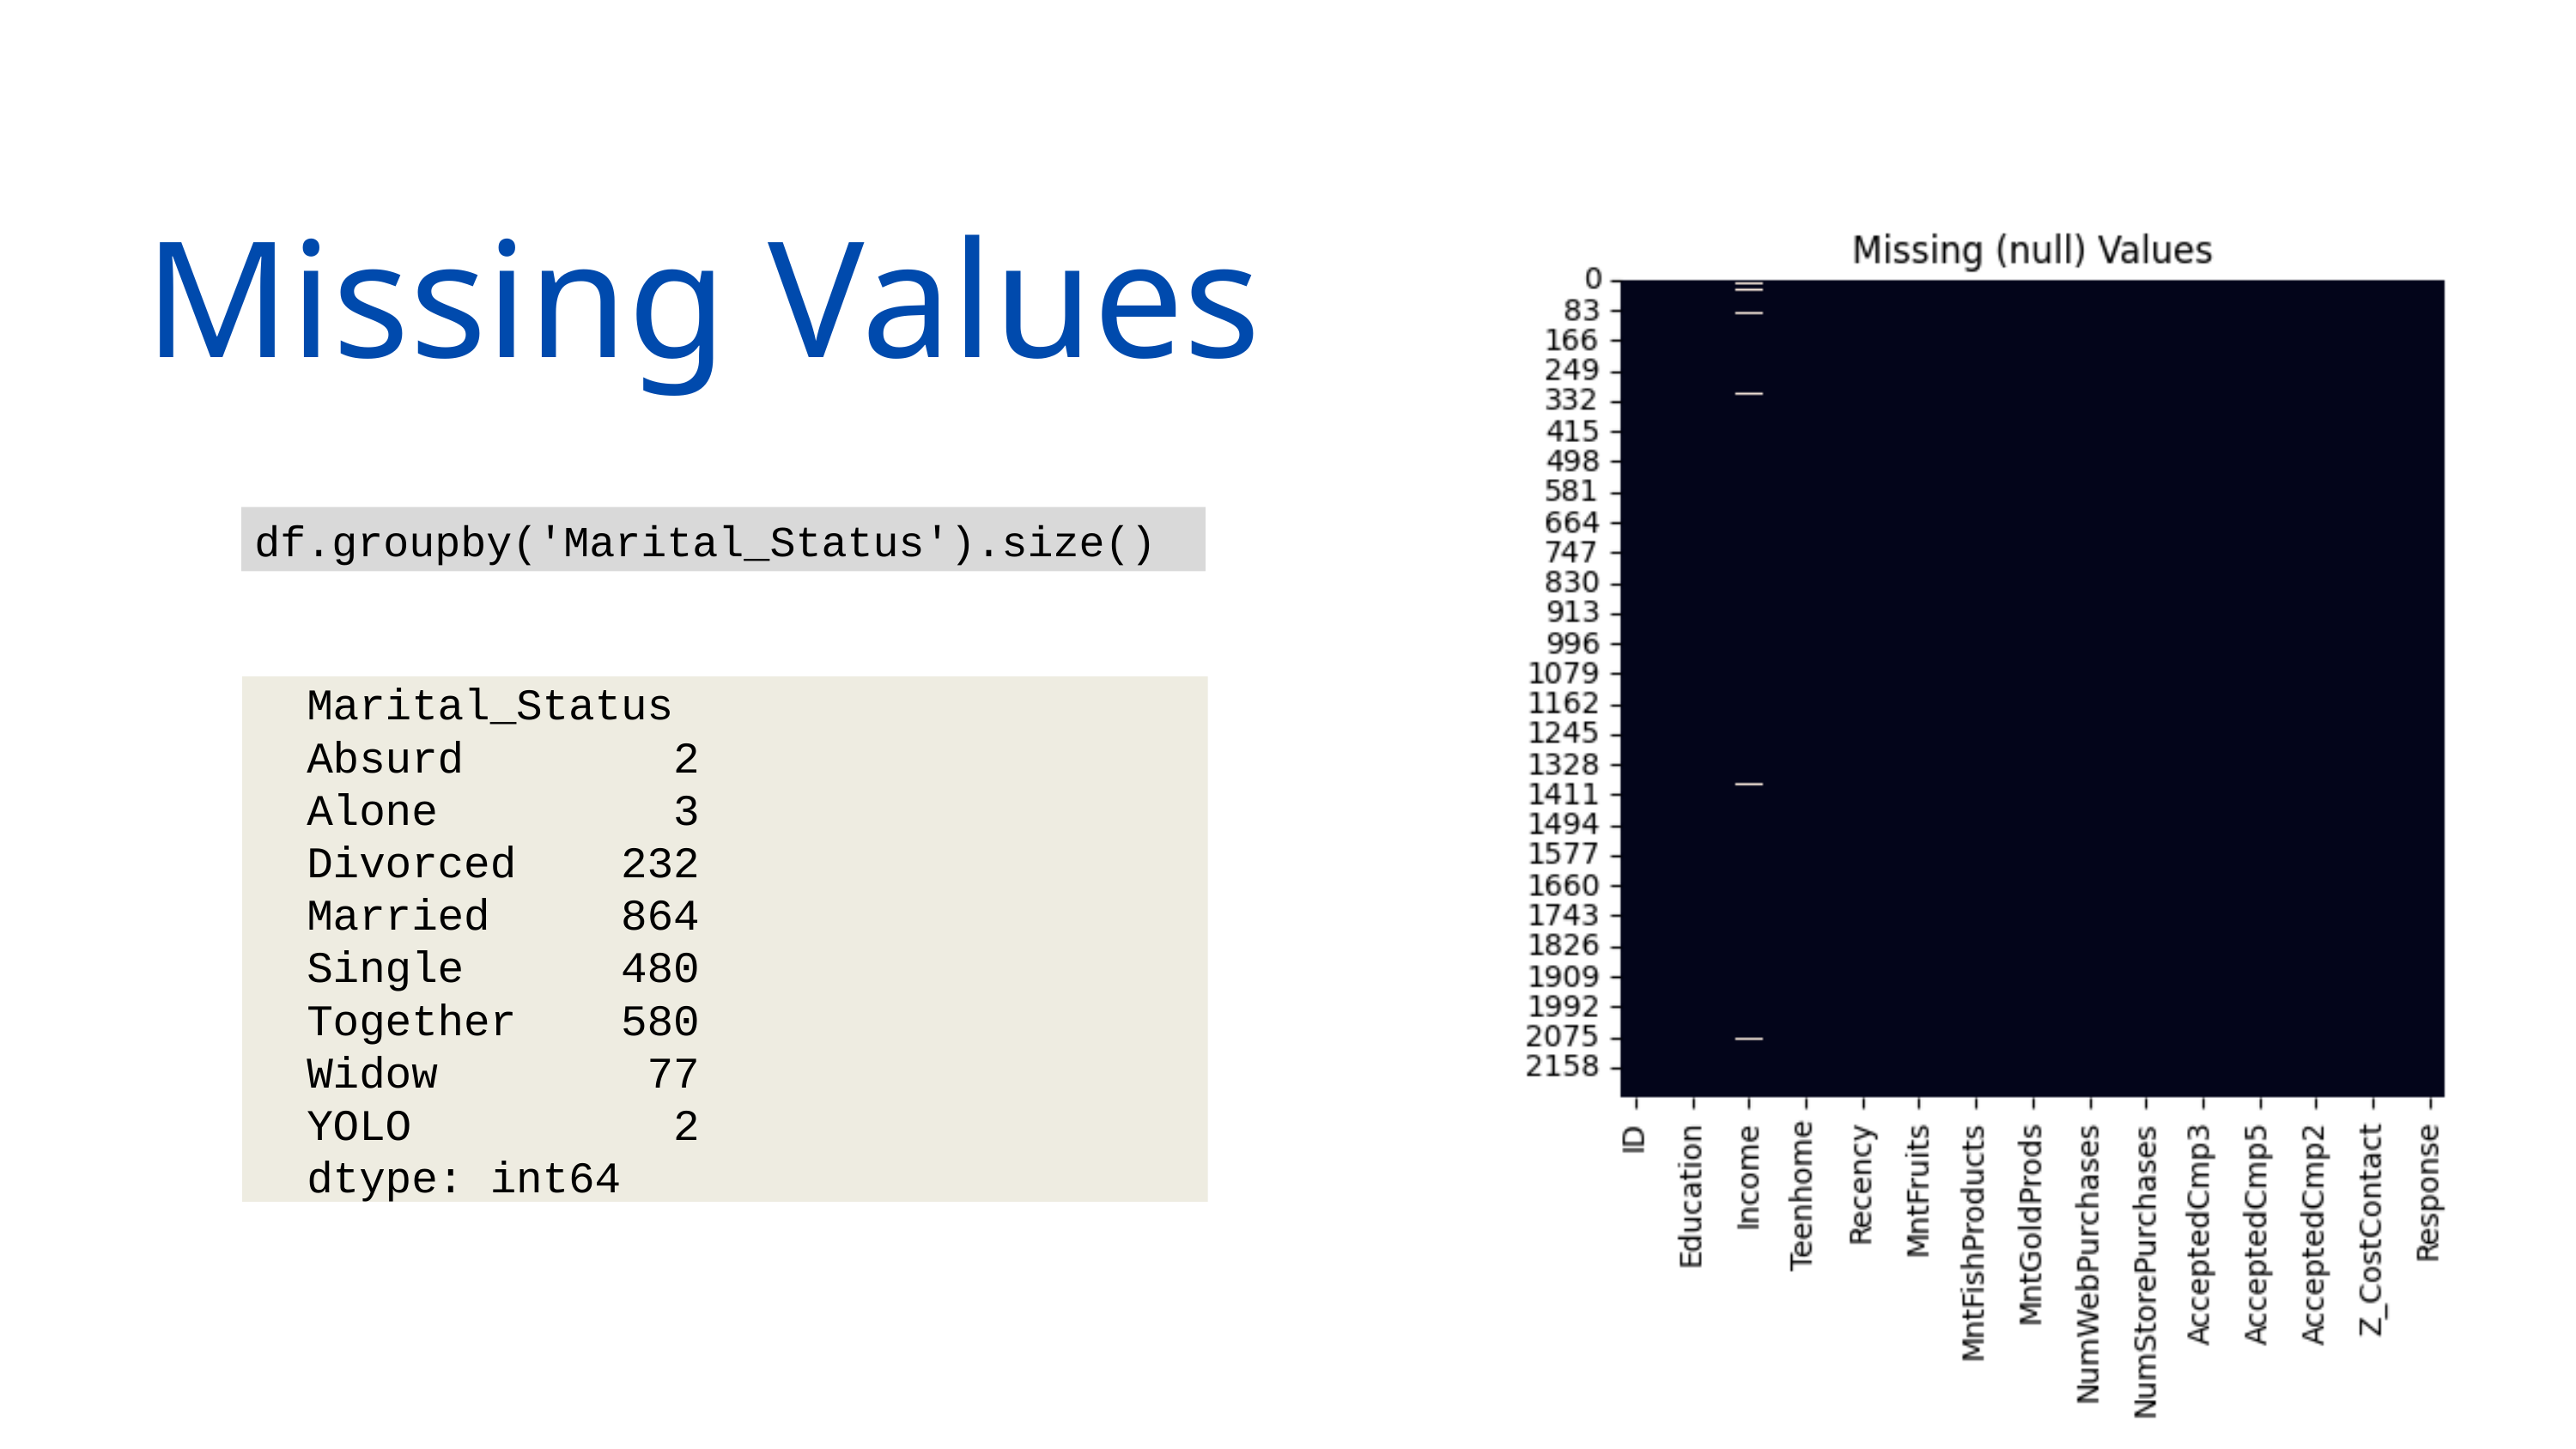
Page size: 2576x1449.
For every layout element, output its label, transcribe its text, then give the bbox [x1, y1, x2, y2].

text_box Marital_Status Absurd 2 Alone 3 Divorced 232 Married 864 Single 480 Together 580 Widow 77 YOLO 2 dtype: int64 [242, 676, 1208, 1202]
picture [1504, 213, 2464, 1436]
text_box Missing Values [144, 228, 1499, 391]
text_box df.groupby('Marital_Status').size() [241, 506, 1206, 572]
